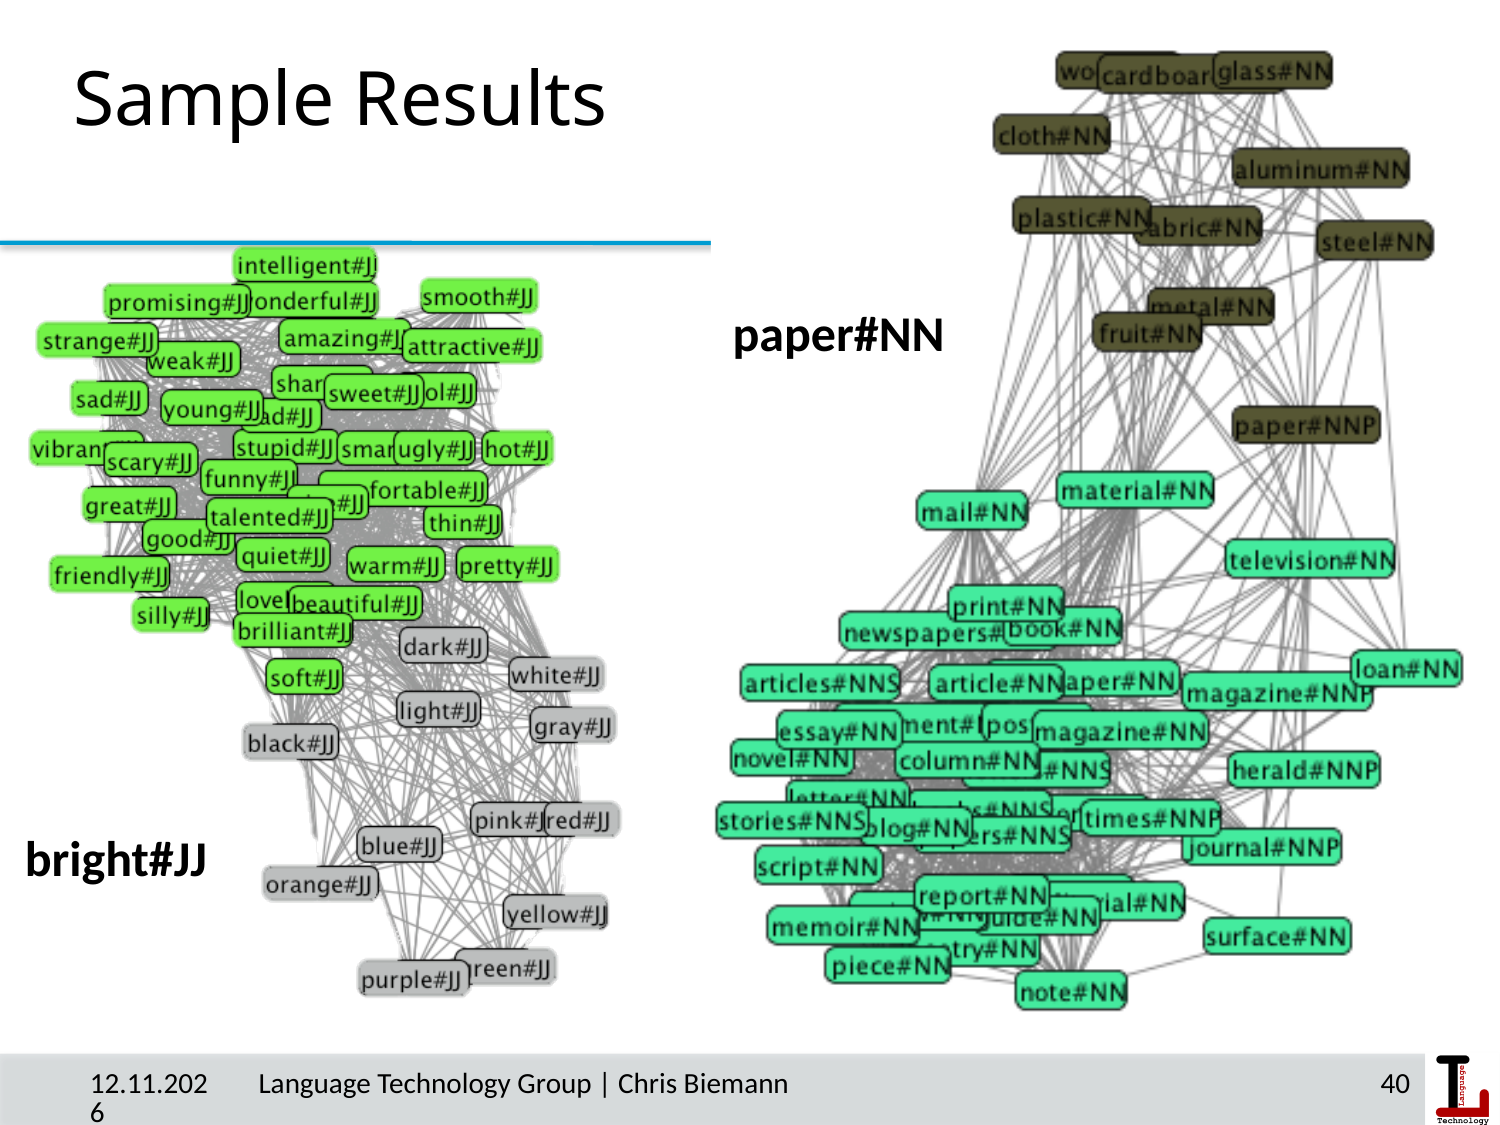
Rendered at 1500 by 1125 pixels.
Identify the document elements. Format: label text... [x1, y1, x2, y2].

text_box Language Technology Group | Chris Biemann [237, 1056, 980, 1117]
text_box 18/06/19 [74, 1056, 224, 1117]
title Sample Results [58, 43, 705, 181]
text_box 40 [1074, 1058, 1425, 1117]
picture [0, 27, 1500, 1051]
picture [1425, 1052, 1500, 1125]
